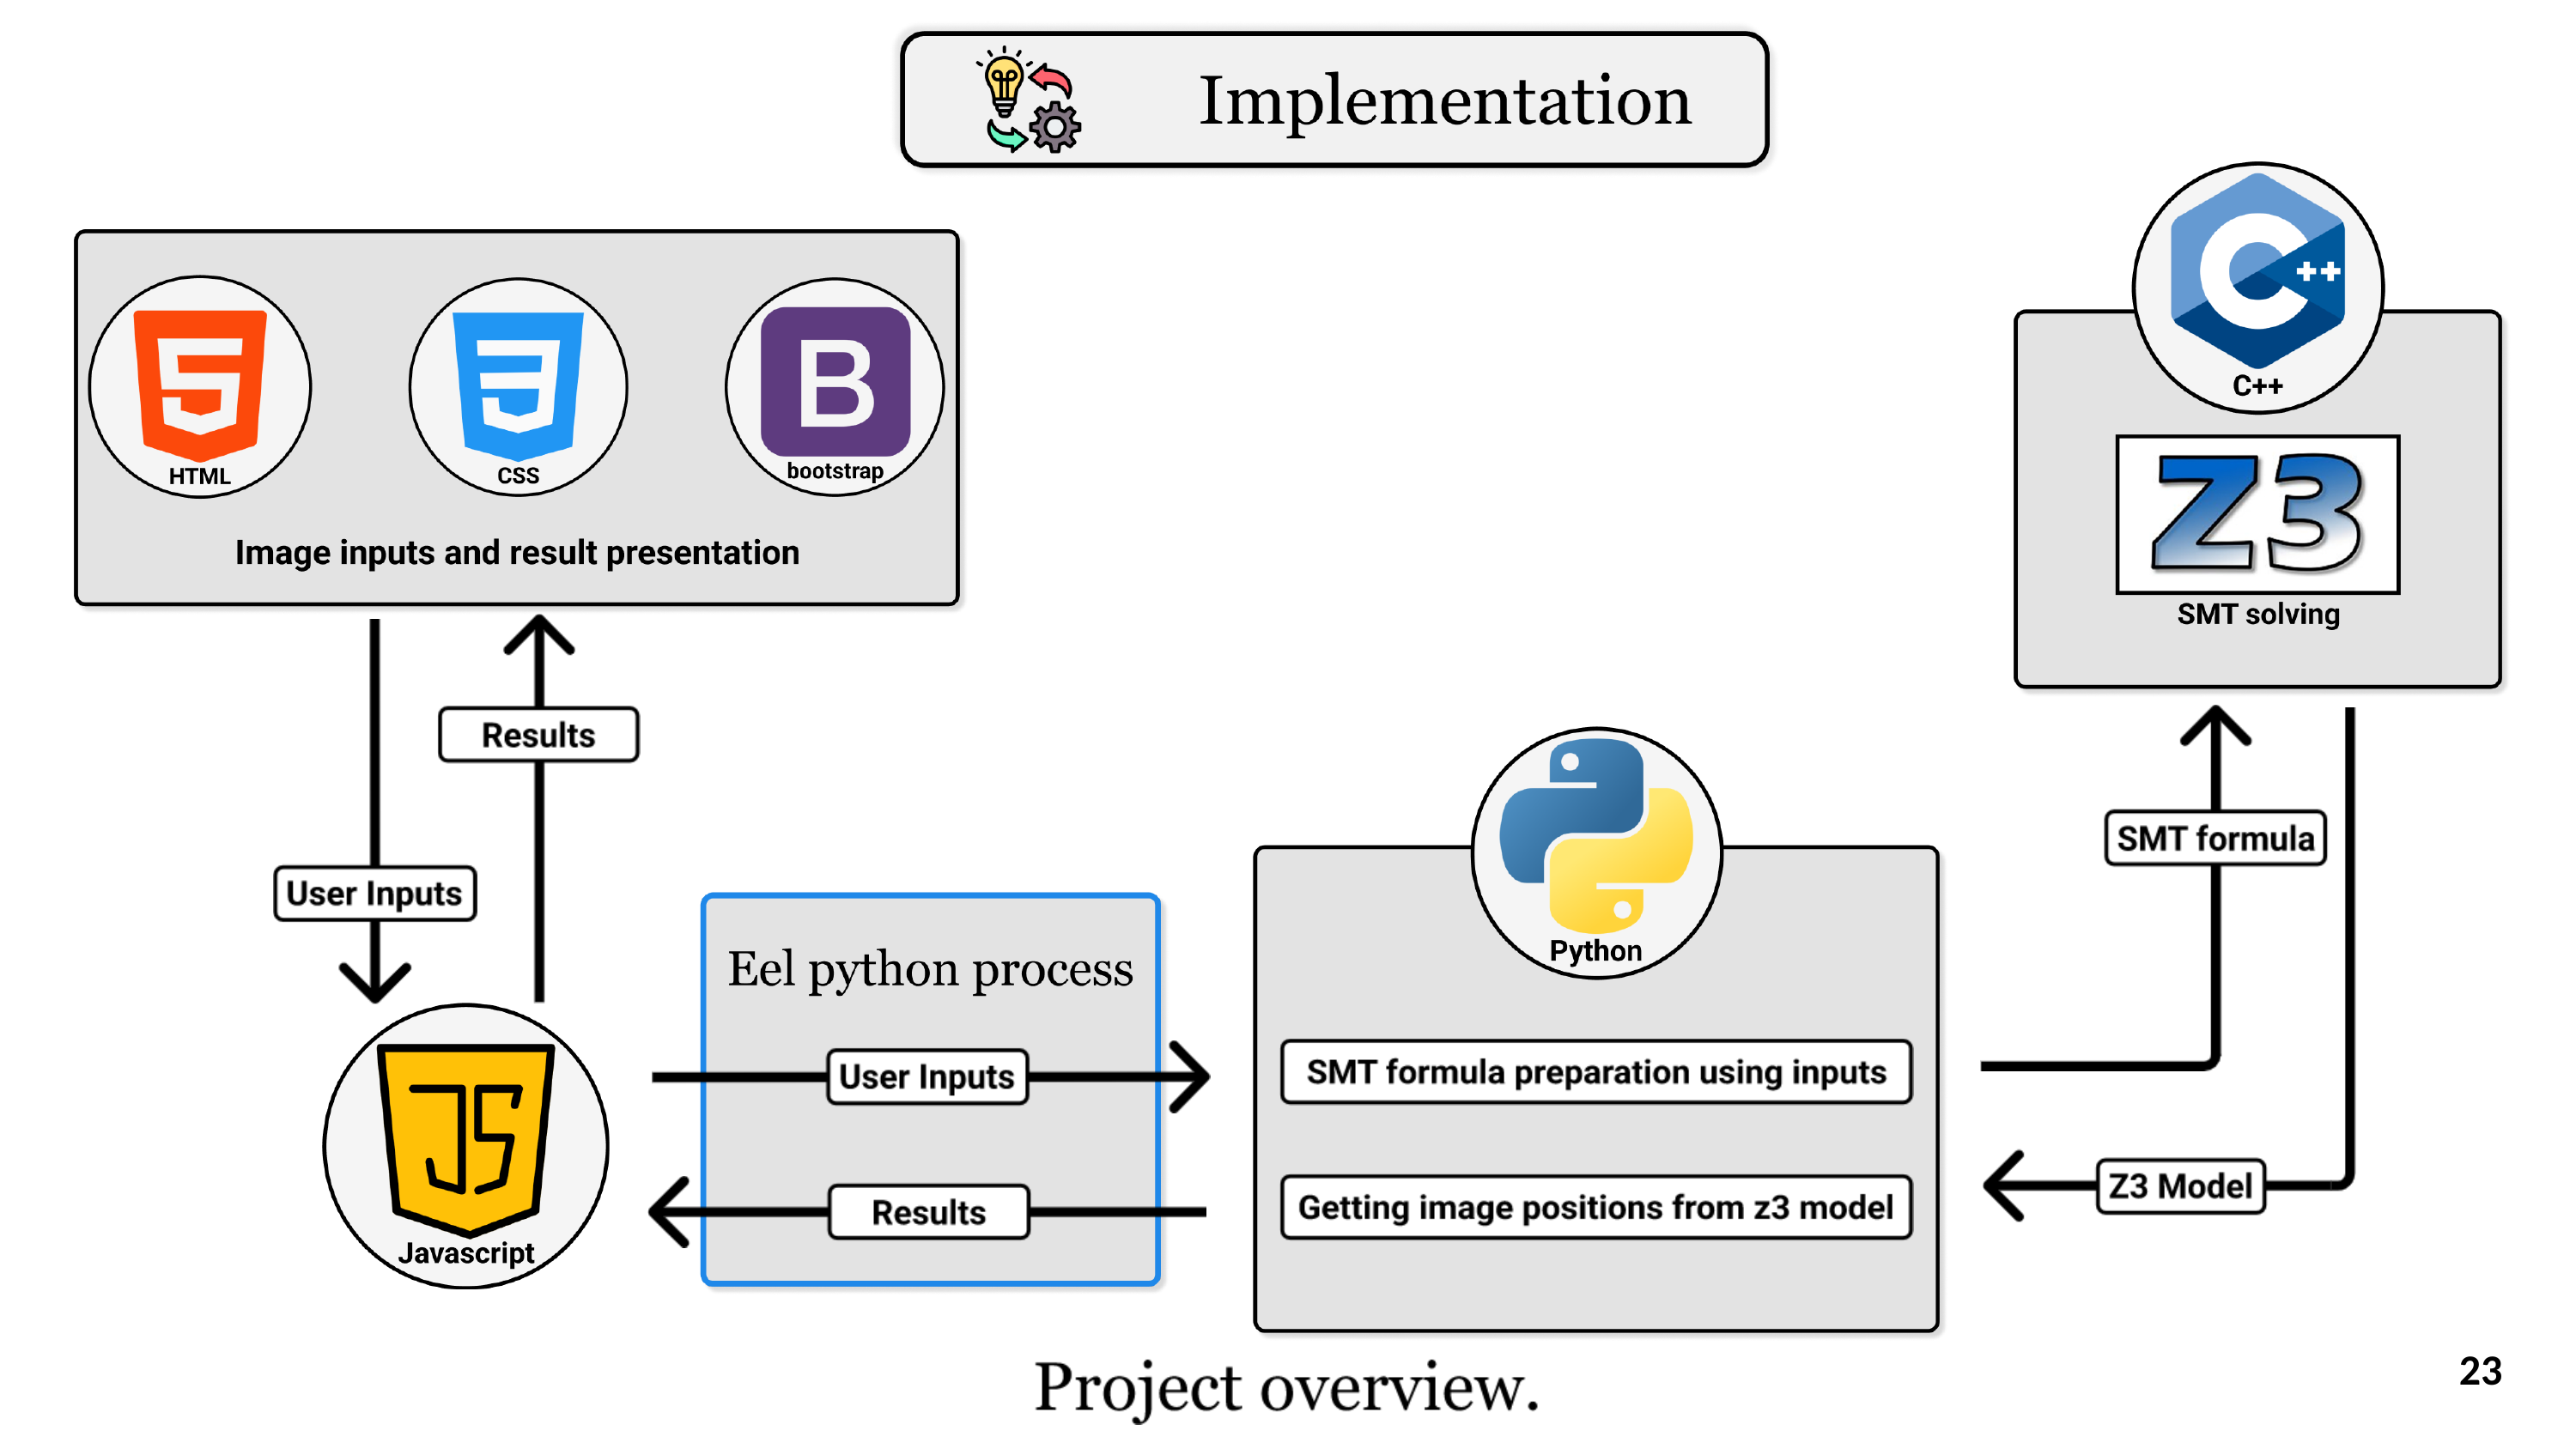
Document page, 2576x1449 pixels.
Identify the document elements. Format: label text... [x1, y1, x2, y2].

picture [1253, 726, 1948, 1342]
picture [889, 20, 1781, 179]
picture [2014, 161, 2511, 697]
text_box 23 [2434, 1331, 2528, 1404]
picture [73, 227, 968, 1289]
picture [1980, 705, 2356, 1223]
picture [1033, 1348, 1543, 1425]
picture [647, 892, 1211, 1295]
